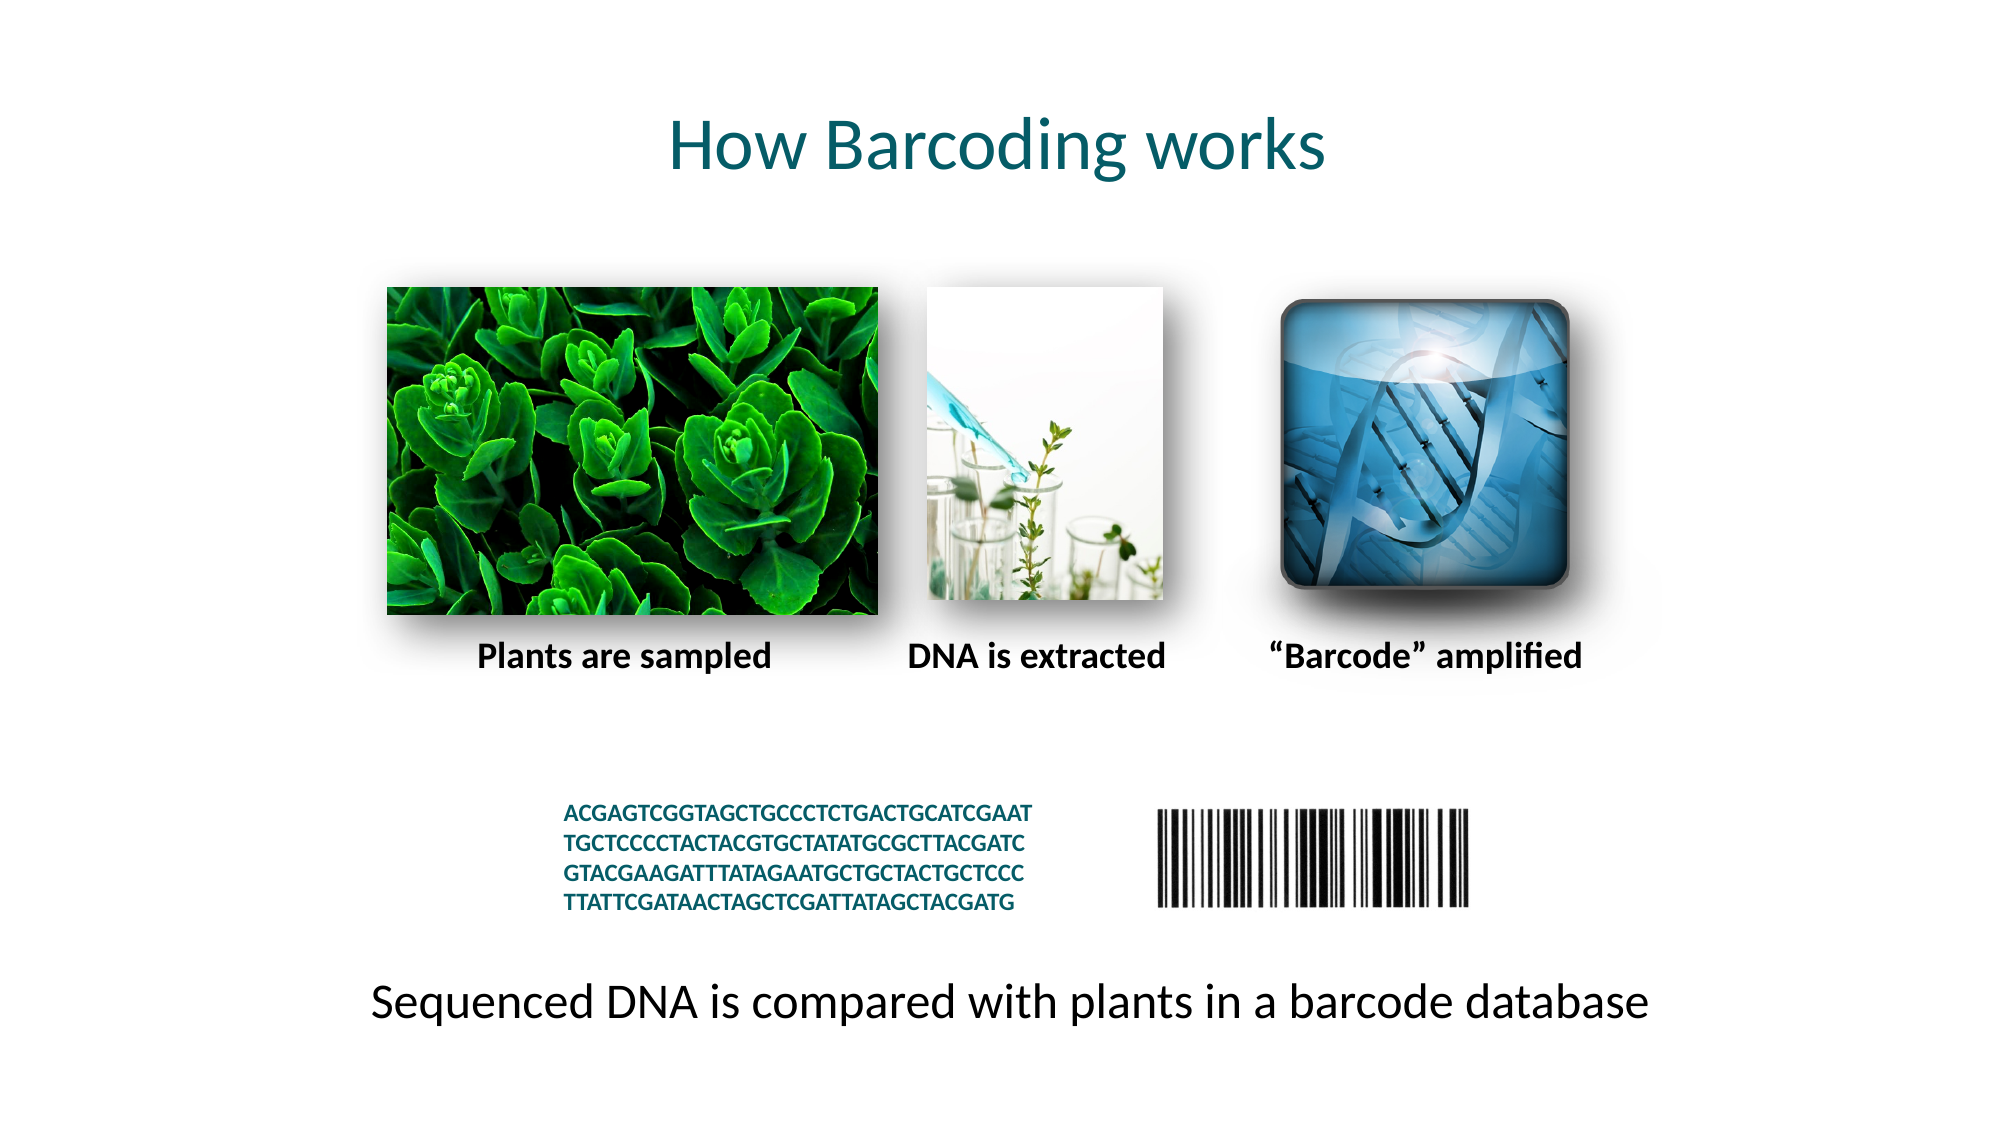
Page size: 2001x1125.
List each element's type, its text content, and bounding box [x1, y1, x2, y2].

text_box ACGAGTCGGTAGCTGCCCTCTGACTGCATCGAATTGCTCCCCTACTACGTGCTATATGCGCTTACGATCGTACGAAGATTTATAGAATGCTGCTACTGCTCCCTTATTCGATAACTAGCTCGATTATAGCTACGATG [548, 788, 1049, 924]
text_box How Barcoding works [653, 87, 1342, 193]
text_box Sequenced DNA is compared with plants in a barcode database [355, 961, 1666, 1037]
picture [387, 287, 878, 615]
picture [1224, 299, 1625, 649]
text_box Plants are sampled DNA is extracted “Barcode” amplified [462, 623, 1700, 684]
picture [927, 287, 1163, 600]
picture [1148, 801, 1475, 914]
